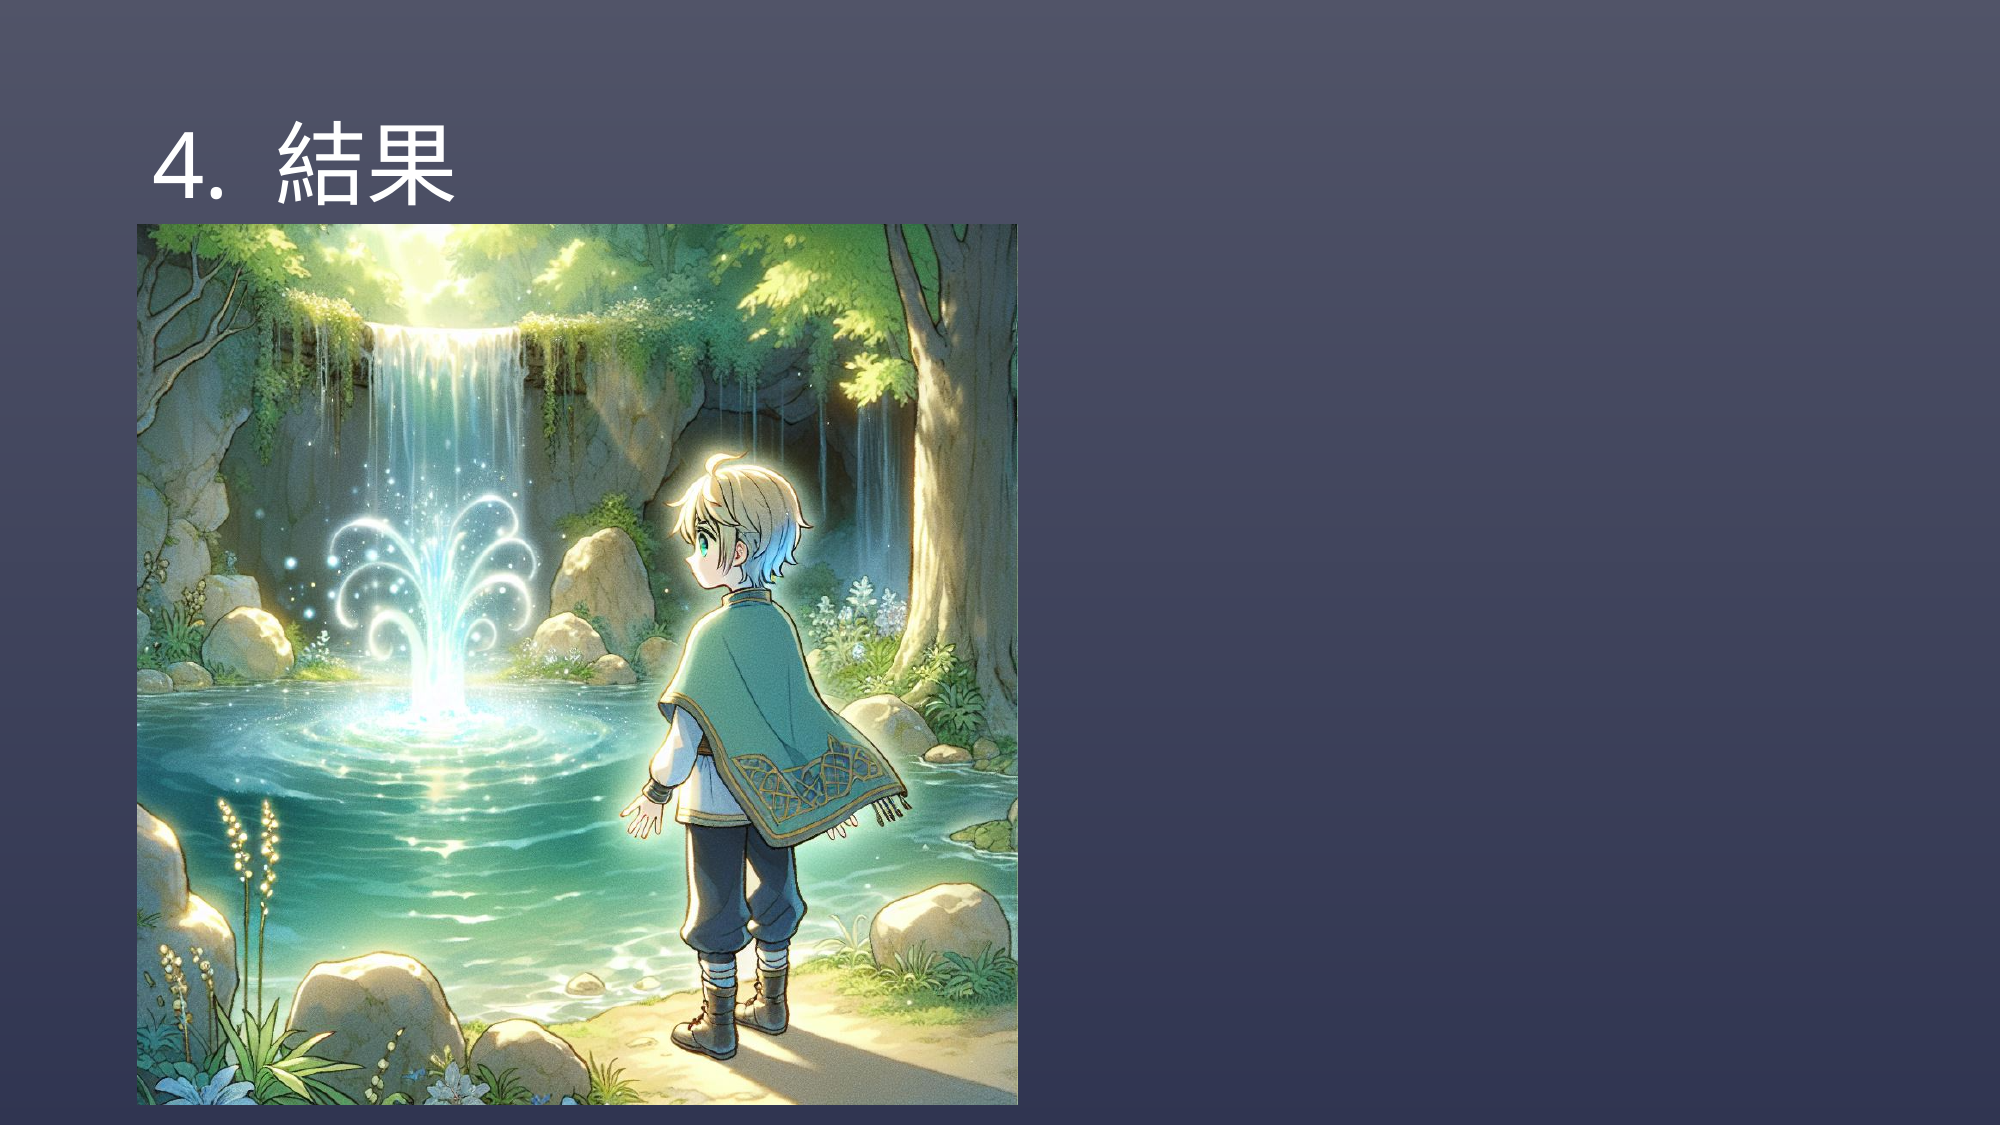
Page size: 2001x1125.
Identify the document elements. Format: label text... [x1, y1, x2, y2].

title 4. 結果 [137, 59, 1863, 278]
picture [137, 224, 1018, 1105]
